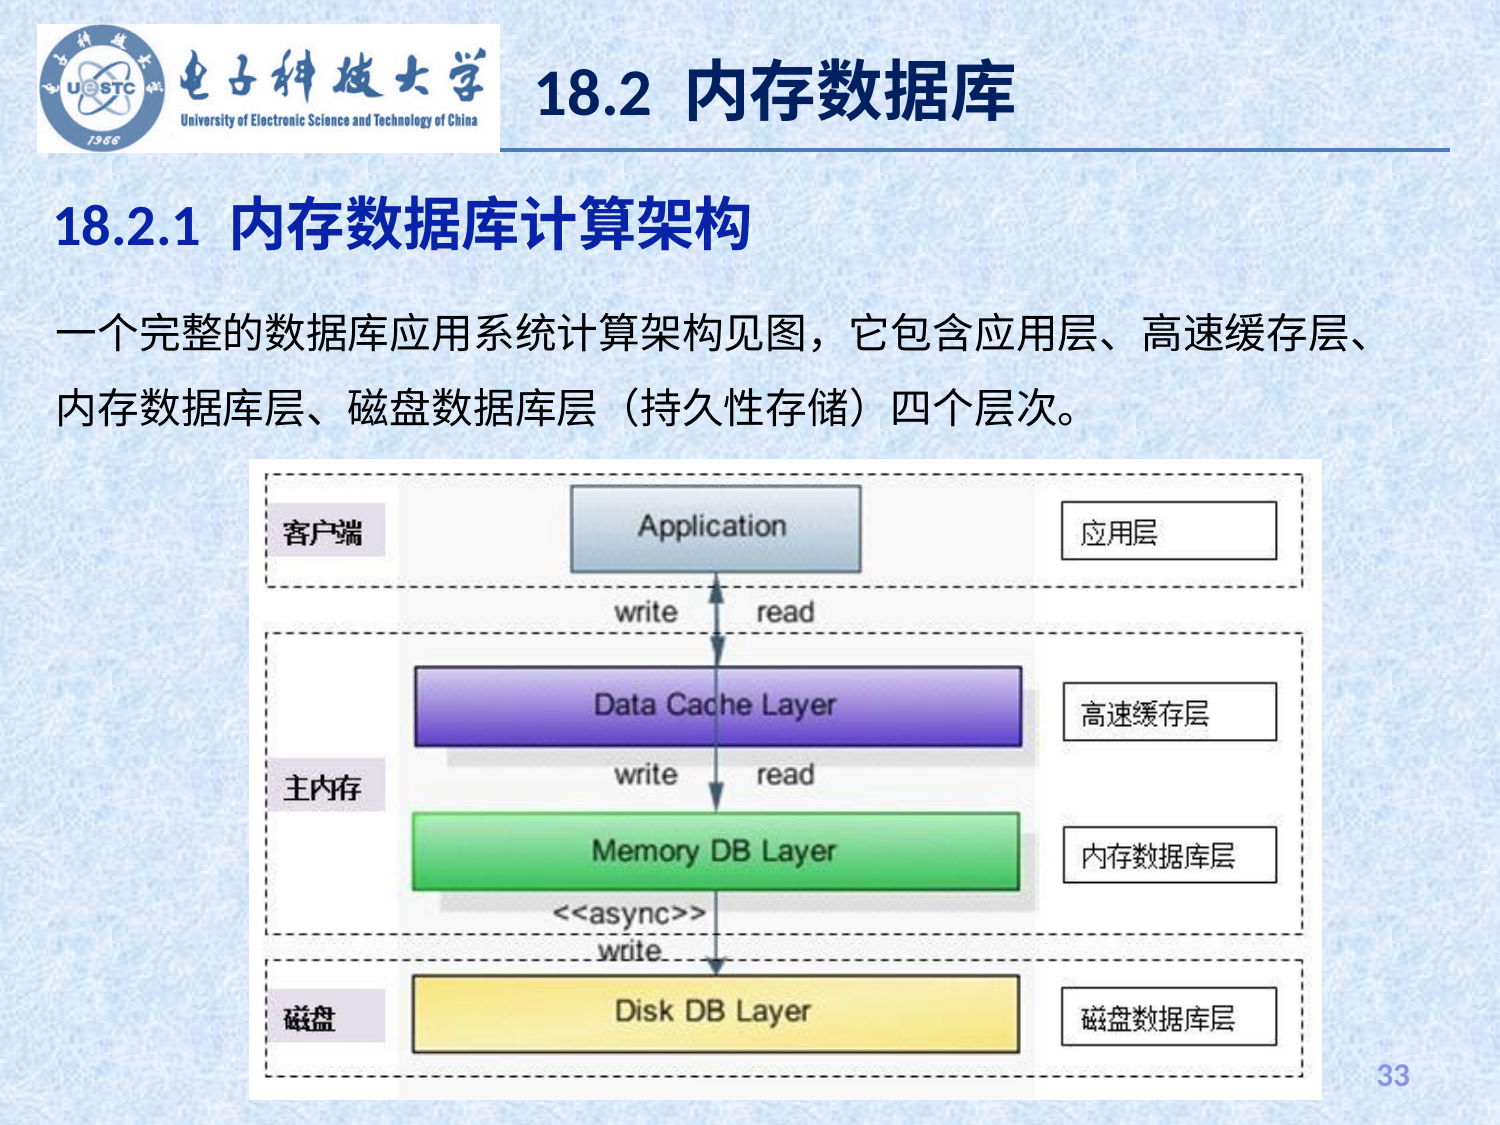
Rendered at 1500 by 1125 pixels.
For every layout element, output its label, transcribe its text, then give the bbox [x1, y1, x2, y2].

text_box 一个完整的数据库应用系统计算架构见图，它包含应用层、高速缓存层、内存数据库层、磁盘数据库层（持久性存储）四个层次。 [41, 274, 1416, 440]
text_box 18.2 内存数据库 [518, 41, 1432, 137]
text_box 18.2.1 内存数据库计算架构 [37, 179, 1338, 265]
picture [0, 0, 1500, 1125]
slide_number 33 [1325, 1042, 1425, 1103]
